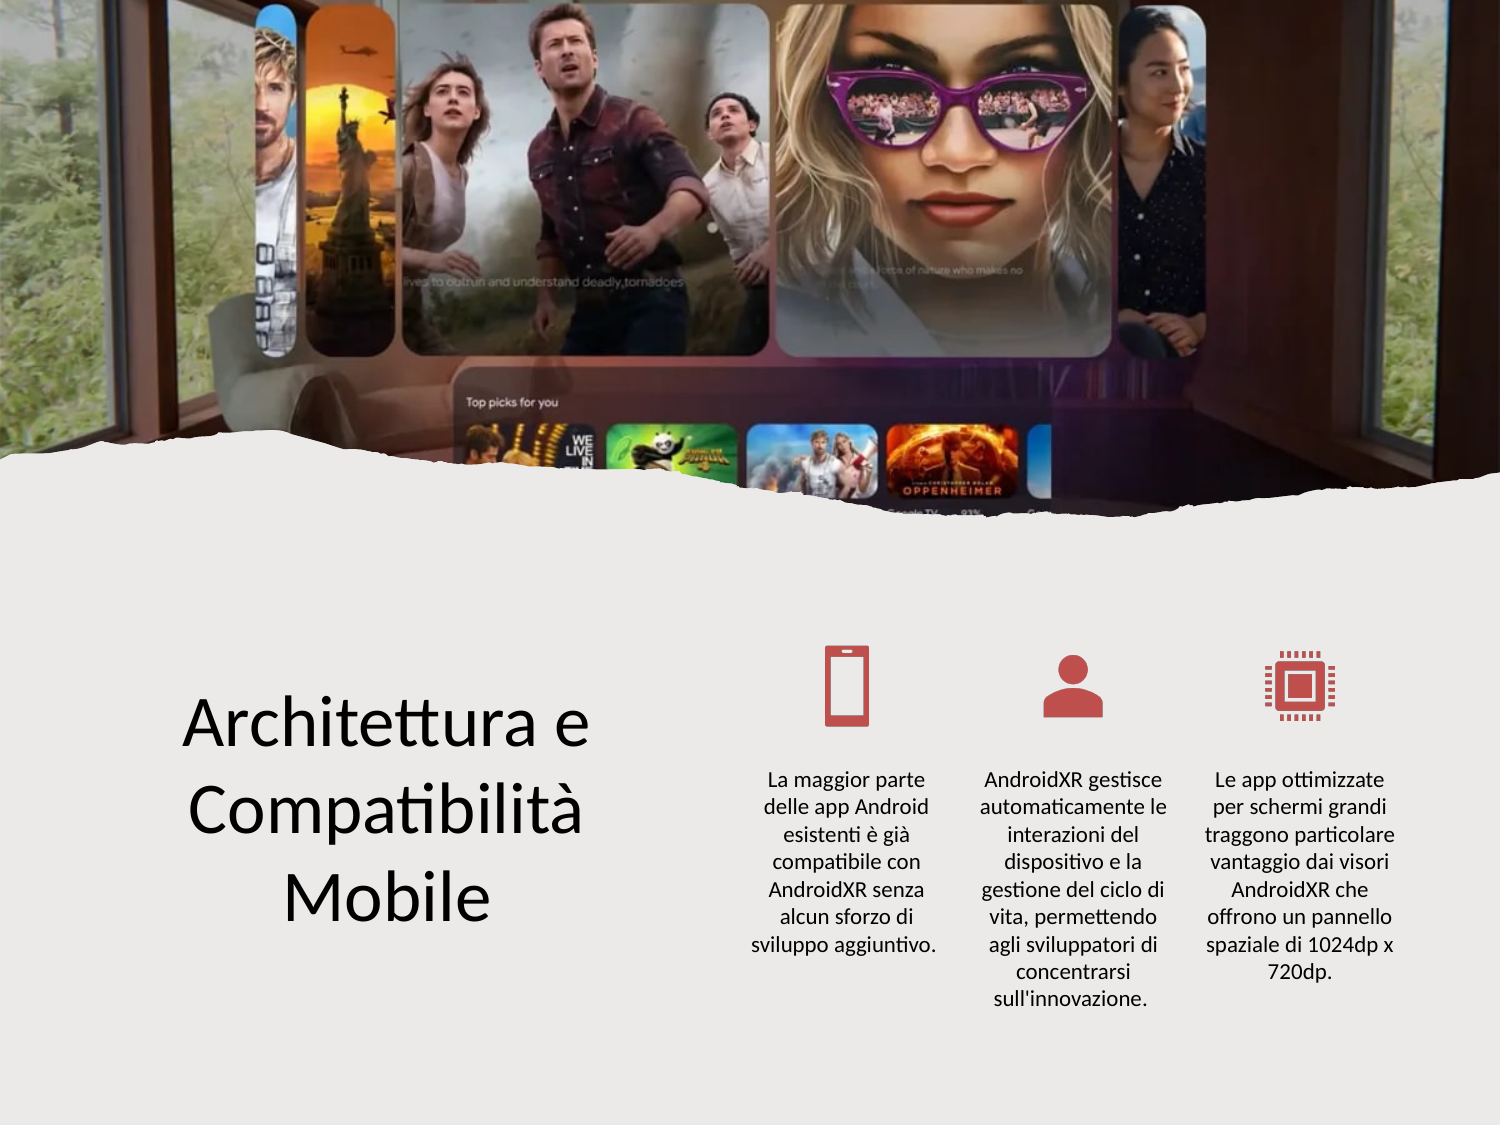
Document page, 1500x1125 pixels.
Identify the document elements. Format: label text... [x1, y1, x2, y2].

picture [0, 0, 1500, 518]
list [749, 562, 1398, 957]
title Architettura e Compatibilità Mobile [120, 607, 654, 1002]
text_box [0, 525, 1500, 1125]
